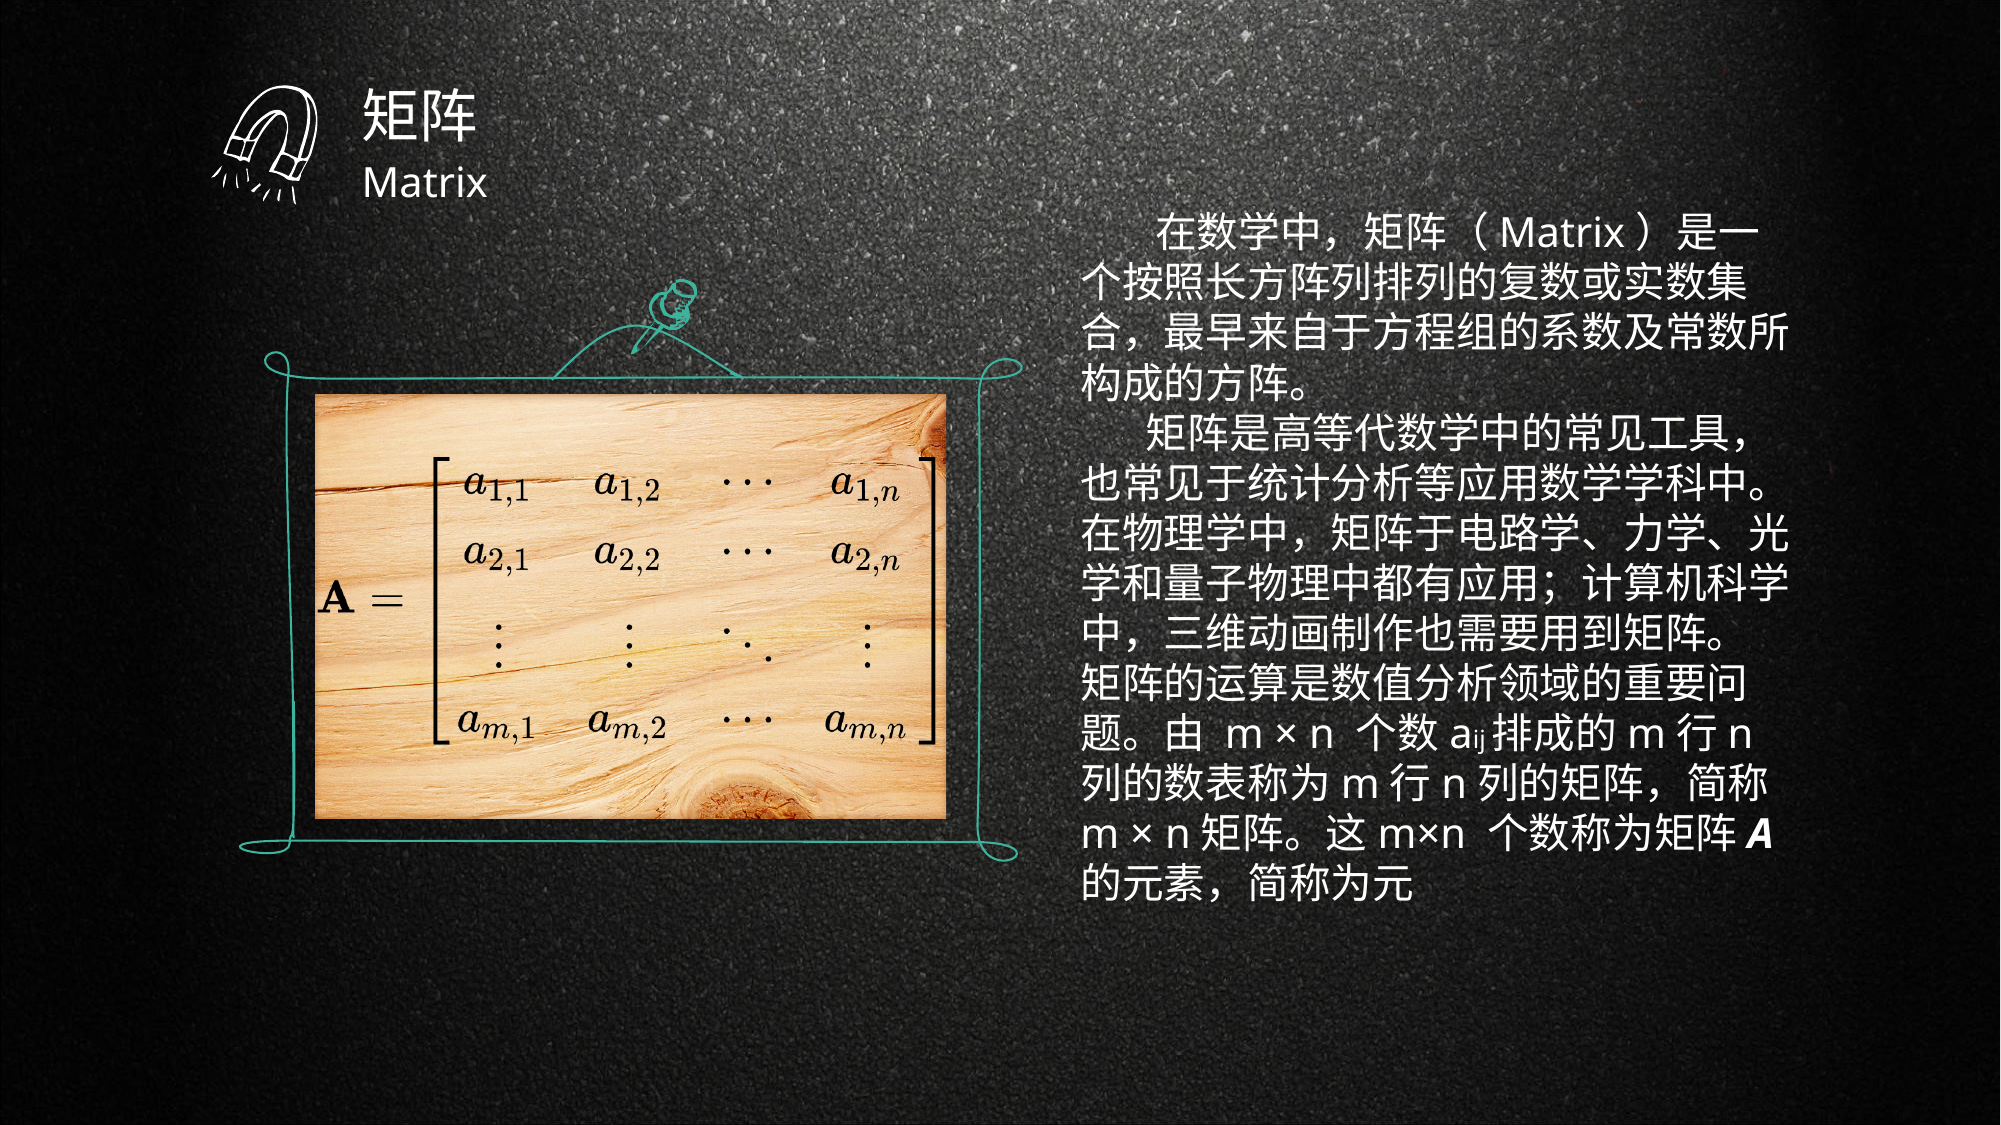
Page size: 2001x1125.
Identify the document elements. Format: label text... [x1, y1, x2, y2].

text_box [210, 85, 318, 205]
text_box 在数学中，矩阵（Matrix）是一个按照长方阵列排列的复数或实数集合，最早来自于方程组的系数及常数所构成的方阵。 矩阵是高等代数学中的常见工具，也常见于统计分析等应用数学学科中。在物理学中，矩阵于电路学、力学、光学和量子物理中都有应用；计算机科学中，三维动画制作也需要用到矩阵。 矩阵的运算是数值分析领域的重要问题。由 m × n 个数aij排成的m行n列的数表称为m行n列的矩阵，简称m × n矩阵。这m×n 个数称为矩阵A的元素，简称为元 [1072, 198, 1806, 914]
text_box [630, 278, 698, 354]
text_box [554, 325, 742, 377]
picture [0, 0, 2001, 1125]
text_box [240, 352, 1022, 861]
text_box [353, 71, 1188, 218]
